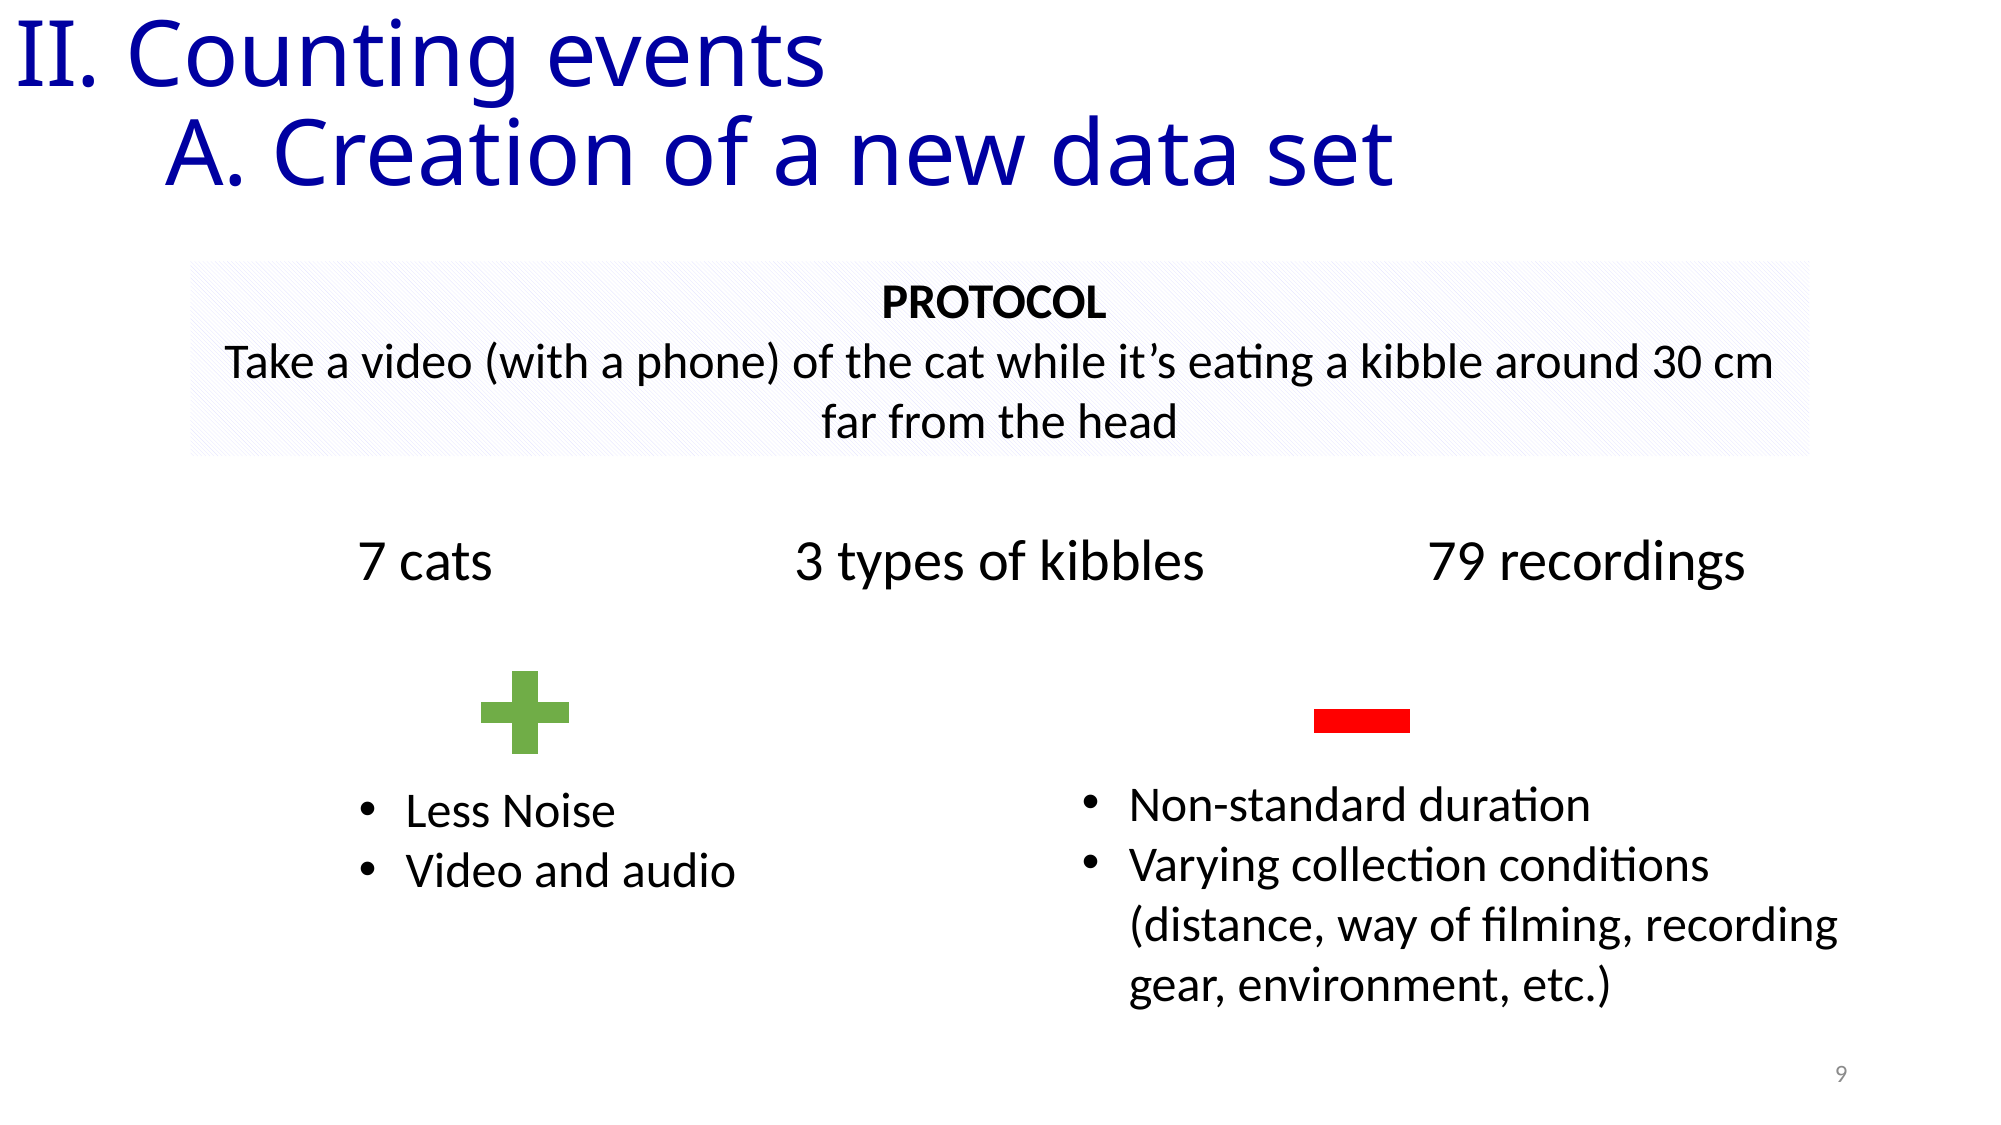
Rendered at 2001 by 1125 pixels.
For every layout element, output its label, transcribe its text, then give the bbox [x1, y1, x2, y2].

title II. Counting events A. Creation of a new data set [0, 0, 2000, 218]
text_box [1314, 709, 1410, 733]
text_box Less Noise Video and audio [343, 770, 952, 966]
text_box [481, 671, 569, 754]
text_box 3 types of kibbles [777, 514, 1223, 600]
text_box 7 cats [202, 514, 648, 600]
slide_number 9 [1412, 1042, 1863, 1103]
text_box PROTOCOL Take a video (with a phone) of the cat while it’s eating a kibble around 30 cm far from the head [190, 261, 1810, 457]
text_box 79 recordings [1364, 514, 1810, 600]
text_box Non-standard duration Varying collection conditions (distance, way of filming, recording gear, environment, etc.) [1067, 764, 1863, 1020]
